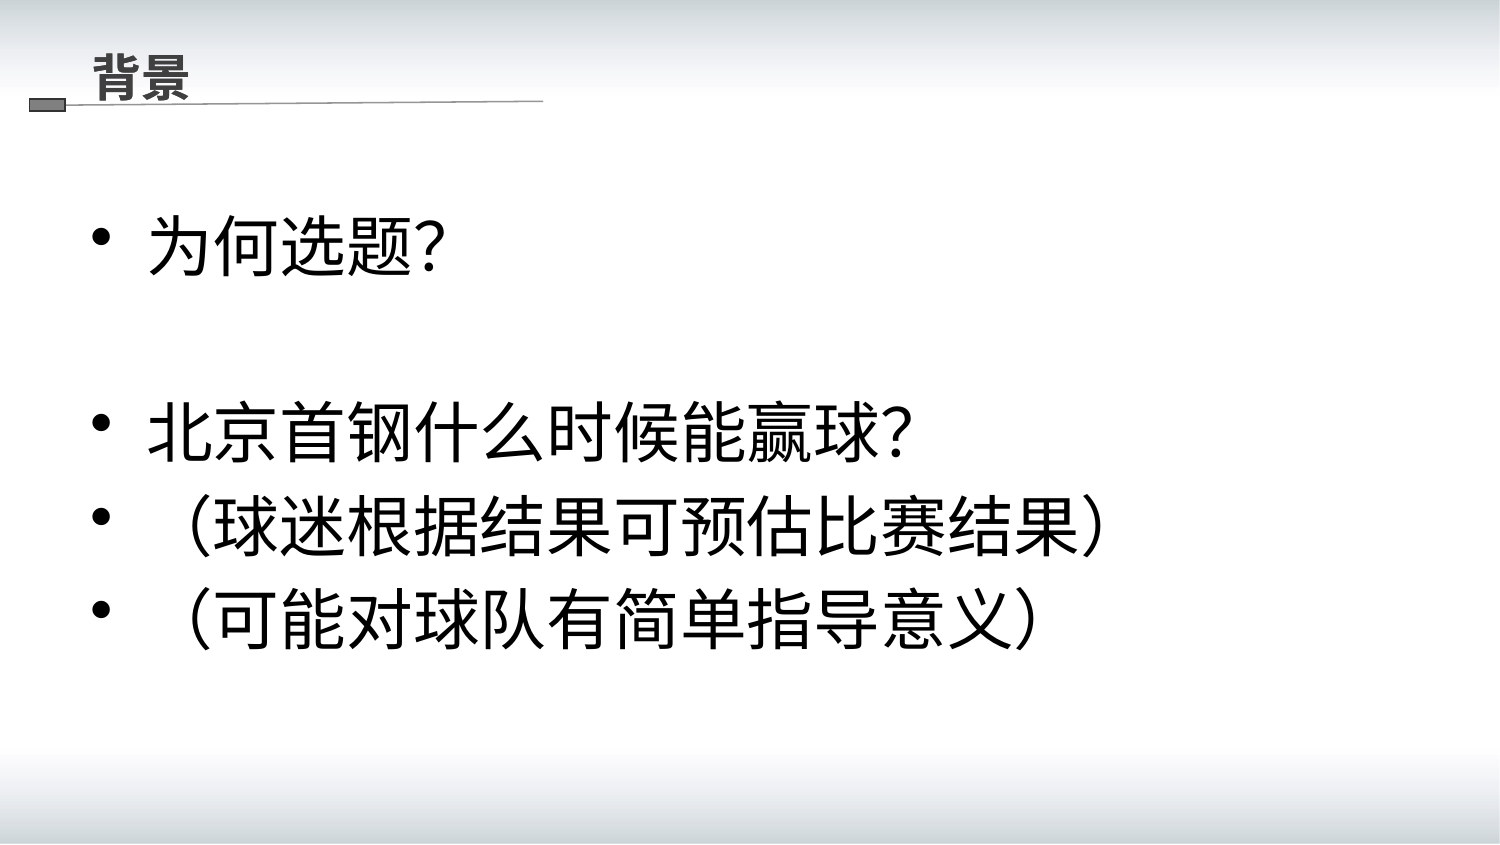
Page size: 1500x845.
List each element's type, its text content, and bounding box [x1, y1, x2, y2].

list 为何选题？ 北京首钢什么时候能赢球？ （球迷根据结果可预估比赛结果） （可能对球队有简单指导意义） [75, 196, 1425, 754]
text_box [29, 39, 544, 115]
